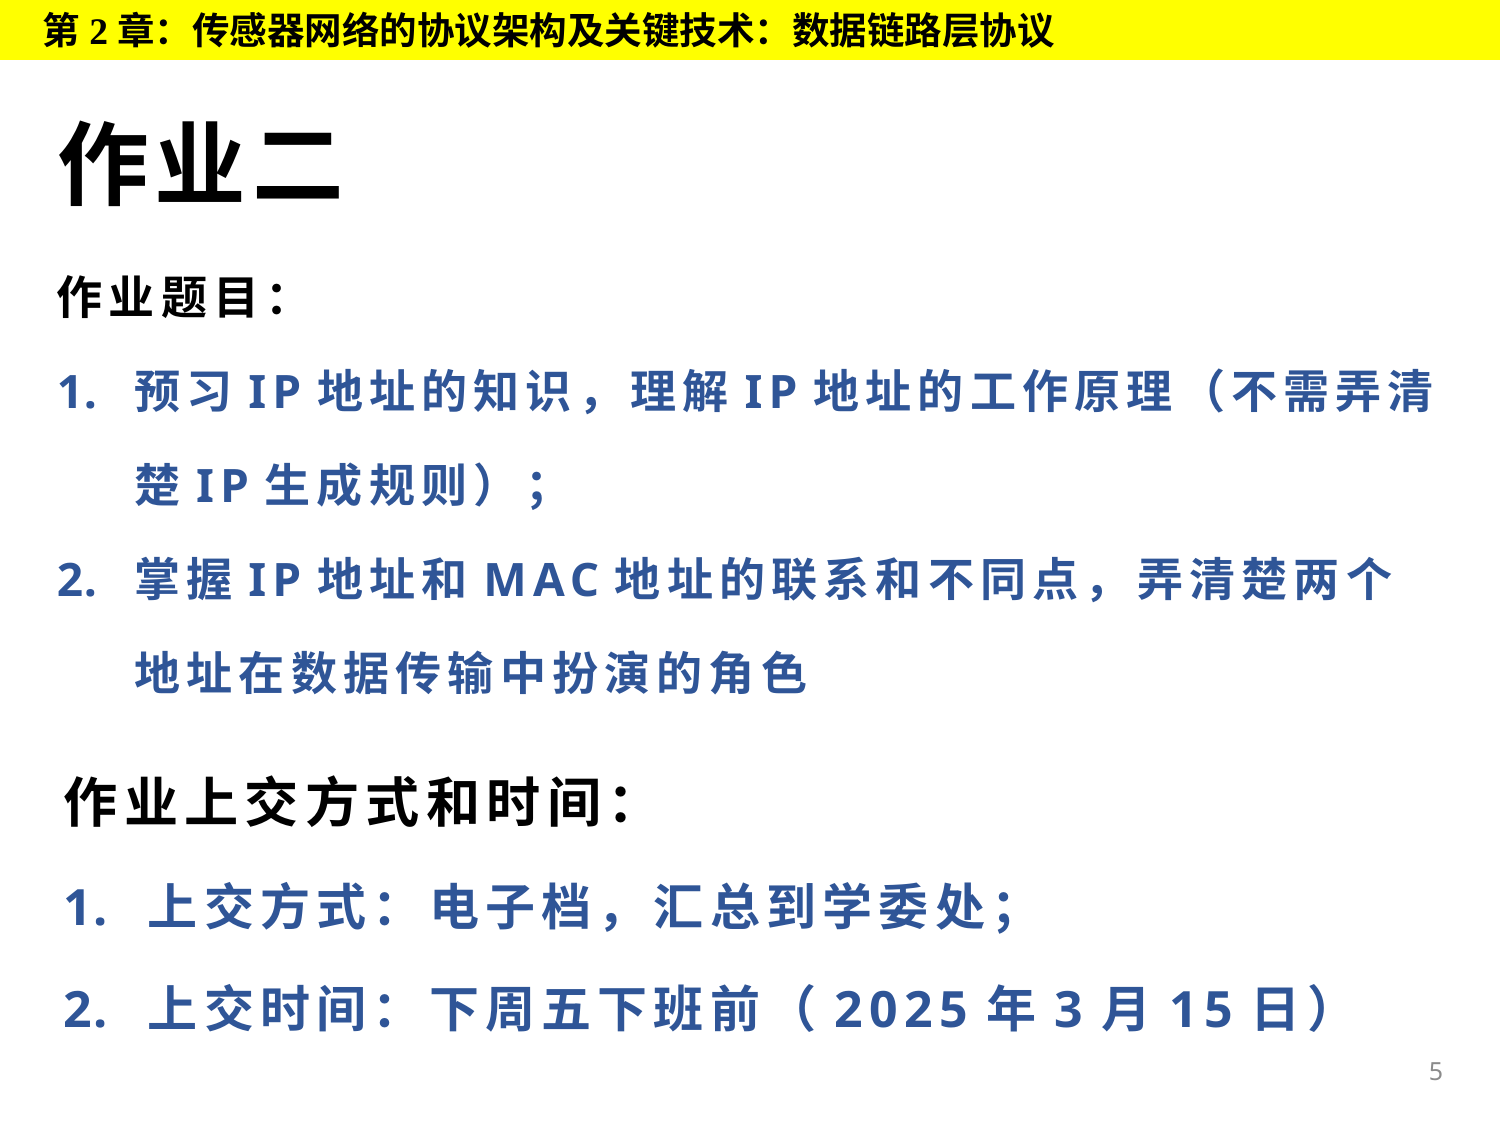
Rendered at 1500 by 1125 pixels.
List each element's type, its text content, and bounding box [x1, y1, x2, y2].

text_box 作业上交方式和时间： 上交方式：电子档，汇总到学委处； 上交时间：下周五下班前（2025年3月15日） [48, 635, 1465, 1125]
text_box 作业题目： 预习IP地址的知识，理解IP地址的工作原理（不需弄清楚IP生成规则）； 掌握IP地址和MAC地址的联系和不同点，弄清楚两个地址在数据传输中扮演的角色 [41, 219, 1458, 710]
title 作业二 [41, 59, 1458, 219]
text_box 第2章：传感器网络的协议架构及关键技术：数据链路层协议 [28, 0, 1070, 60]
